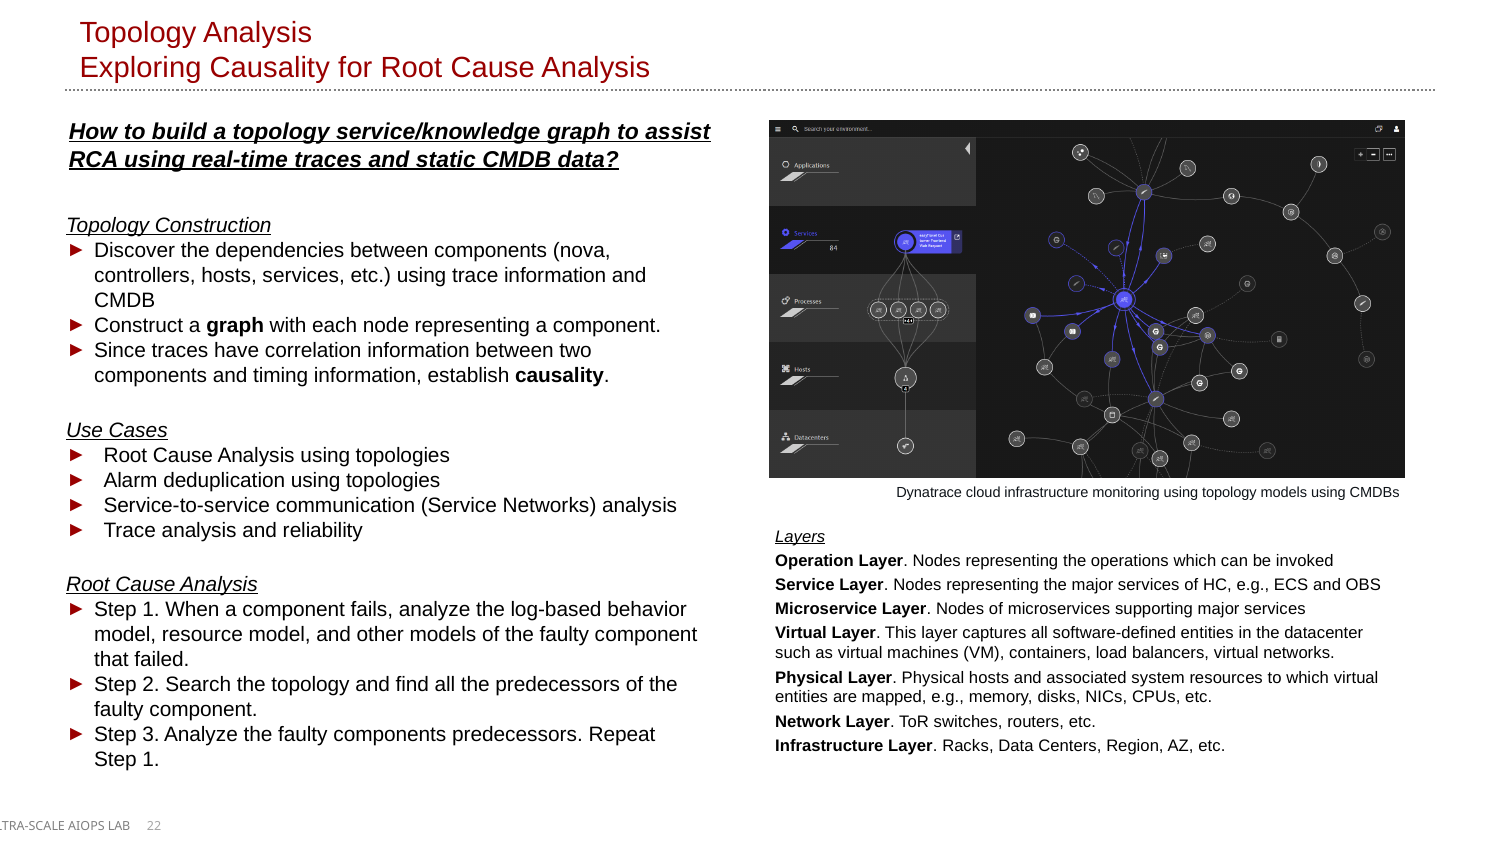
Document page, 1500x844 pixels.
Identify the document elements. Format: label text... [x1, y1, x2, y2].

text_box Root Cause Analysis Step 1. When a component fails, analyze the log-based behavior model, resource model, and other models of the faulty component that failed. Step 2. Search the topology and find all the predecessors of the faulty component. Step 3. Analyze the faulty components predecessors. Repeat Step 1. [51, 563, 713, 779]
text_box How to build a topology service/knowledge graph to assist RCA using real-time traces and static CMDB data? [10, 109, 761, 180]
text_box Layers Operation Layer. Nodes representing the operations which can be invoked Service Layer. Nodes representing the major services of HC, e.g., ECS and OBS Microservice Layer. Nodes of microservices supporting major services Virtual Layer. This layer captures all software-defined entities in the datacenter such as virtual machines (VM), containers, load balancers, virtual networks. Physical Layer. Physical hosts and associated system resources to which virtual entities are mapped, e.g., memory, disks, NICs, CPUs, etc. Network Layer. ToR switches, routers, etc. Infrastructure Layer. Racks, Data Centers, Region, AZ, etc. [760, 518, 1405, 762]
picture [768, 120, 1405, 478]
text_box Topology Construction Discover the dependencies between components (nova, controllers, hosts, services, etc.) using trace information and CMDB Construct a graph with each node representing a component. Since traces have correlation information between two components and timing information, establish causality. [51, 204, 713, 394]
title Topology Analysis Exploring Causality for Root Cause Analysis [64, 0, 1435, 91]
text_box Dynatrace cloud infrastructure monitoring using topology models using CMDBs [836, 475, 1415, 508]
text_box Use Cases Root Cause Analysis using topologies Alarm deduplication using topologies Service-to-service communication (Service Networks) analysis Trace analysis and reliability [51, 409, 713, 549]
